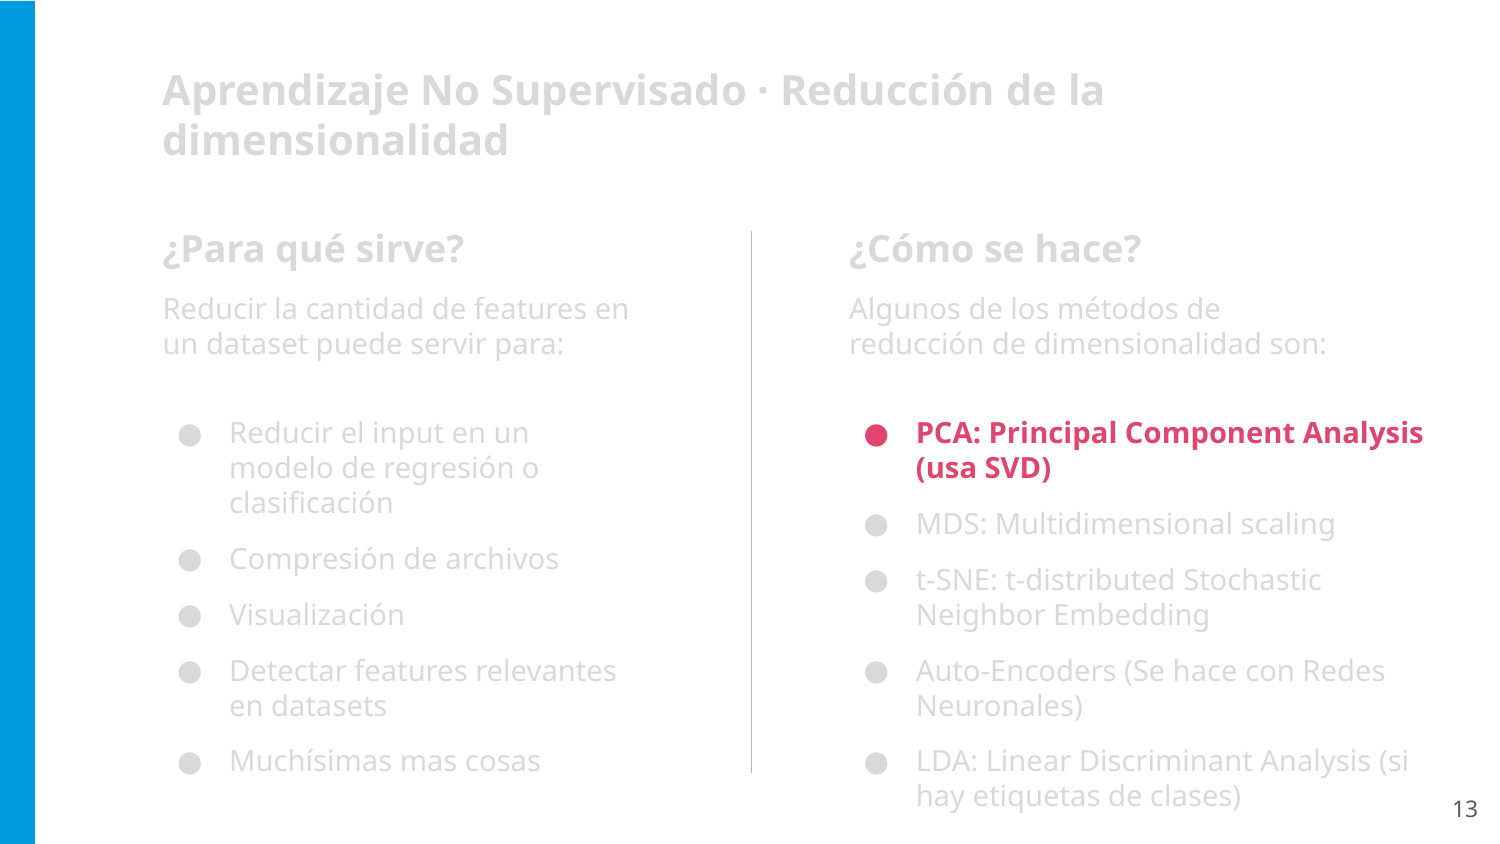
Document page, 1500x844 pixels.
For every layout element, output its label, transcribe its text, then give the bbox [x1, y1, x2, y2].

text_box PCA: Principal Component Analysis (usa SVD) MDS: Multidimensional scaling t-SNE: t-distributed Stochastic Neighbor Embedding Auto-Encoders (Se hace con Redes Neuronales) LDA: Linear Discriminant Analysis (si hay etiquetas de clases) [825, 399, 1444, 603]
text_box Reducir el input en un modelo de regresión o clasificación Compresión de archivos Visualización Detectar features relevantes en datasets Muchísimas mas cosas [139, 399, 655, 603]
slide_number ‹#› [1403, 779, 1494, 844]
text_box Aprendizaje No Supervisado · Reducción de la dimensionalidad [147, 49, 1474, 146]
text_box ¿Cómo se hace? Algunos de los métodos de reducción de dimensionalidad son: [834, 209, 1350, 317]
text_box ¿Para qué sirve? Reducir la cantidad de features en un dataset puede servir para: [147, 209, 664, 317]
